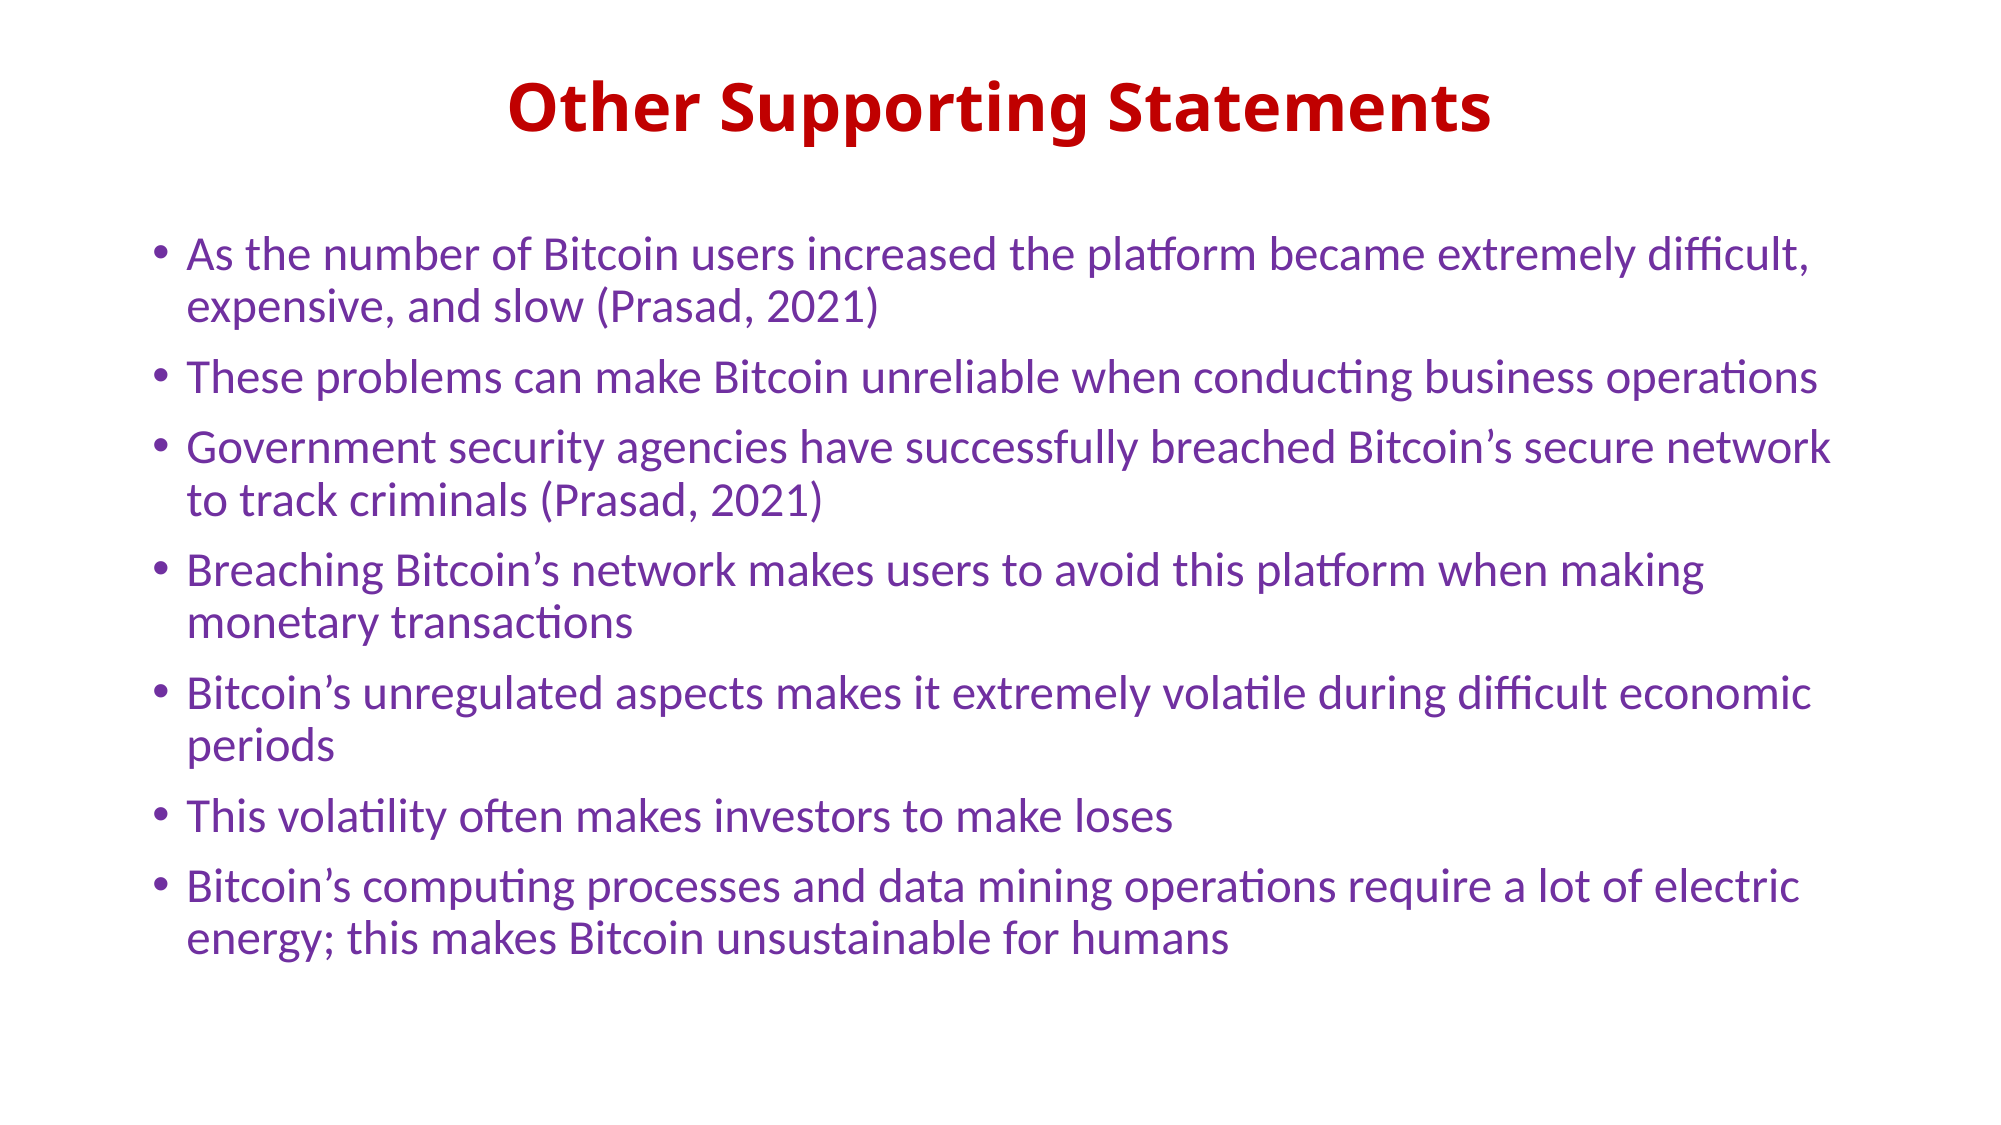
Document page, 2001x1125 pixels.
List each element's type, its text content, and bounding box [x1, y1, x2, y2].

list As the number of Bitcoin users increased the platform became extremely difficult, expensive, and slow (Prasad, 2021) These problems can make Bitcoin unreliable when conducting business operations Government security agencies have successfully breached Bitcoin’s secure network to track criminals (Prasad, 2021) Breaching Bitcoin’s network makes users to avoid this platform when making monetary transactions Bitcoin’s unregulated aspects makes it extremely volatile during difficult economic periods This volatility often makes investors to make loses Bitcoin’s computing processes and data mining operations require a lot of electric energy; this makes Bitcoin unsustainable for humans [137, 220, 1863, 1014]
title Other Supporting Statements [137, 59, 1863, 160]
